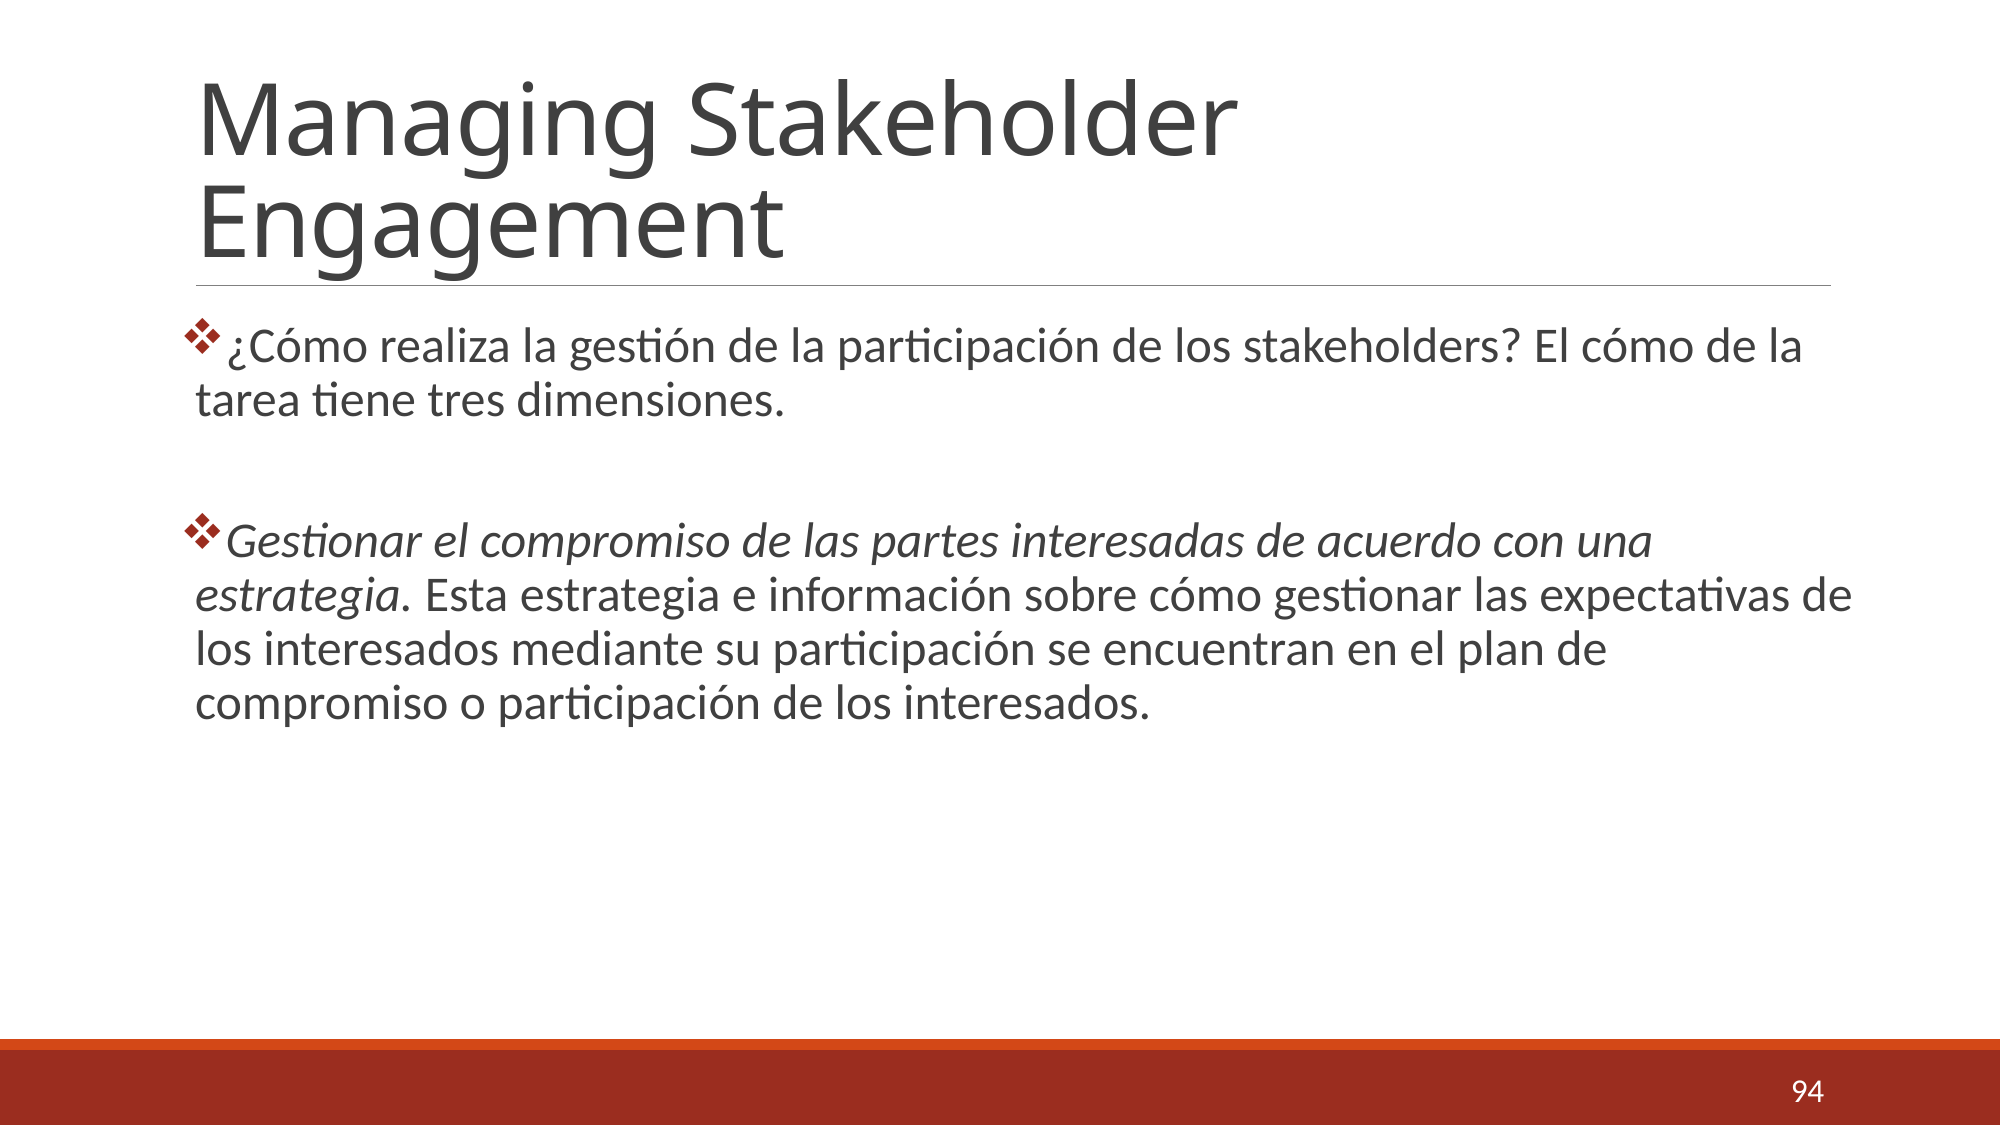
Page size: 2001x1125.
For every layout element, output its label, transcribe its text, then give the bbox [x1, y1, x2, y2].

title Managing Stakeholder Engagement [180, 47, 1830, 285]
list ¿Cómo realiza la gestión de la participación de los stakeholders? El cómo de la tarea tiene tres dimensiones. Gestionar el compromiso de las partes interesadas de acuerdo con una estrategia. Esta estrategia e información sobre cómo gestionar las expectativas de los interesados ​​mediante su participación se encuentran en el plan de compromiso o participación de los interesados. [180, 311, 1864, 1060]
slide_number 94 [1624, 1059, 1840, 1120]
